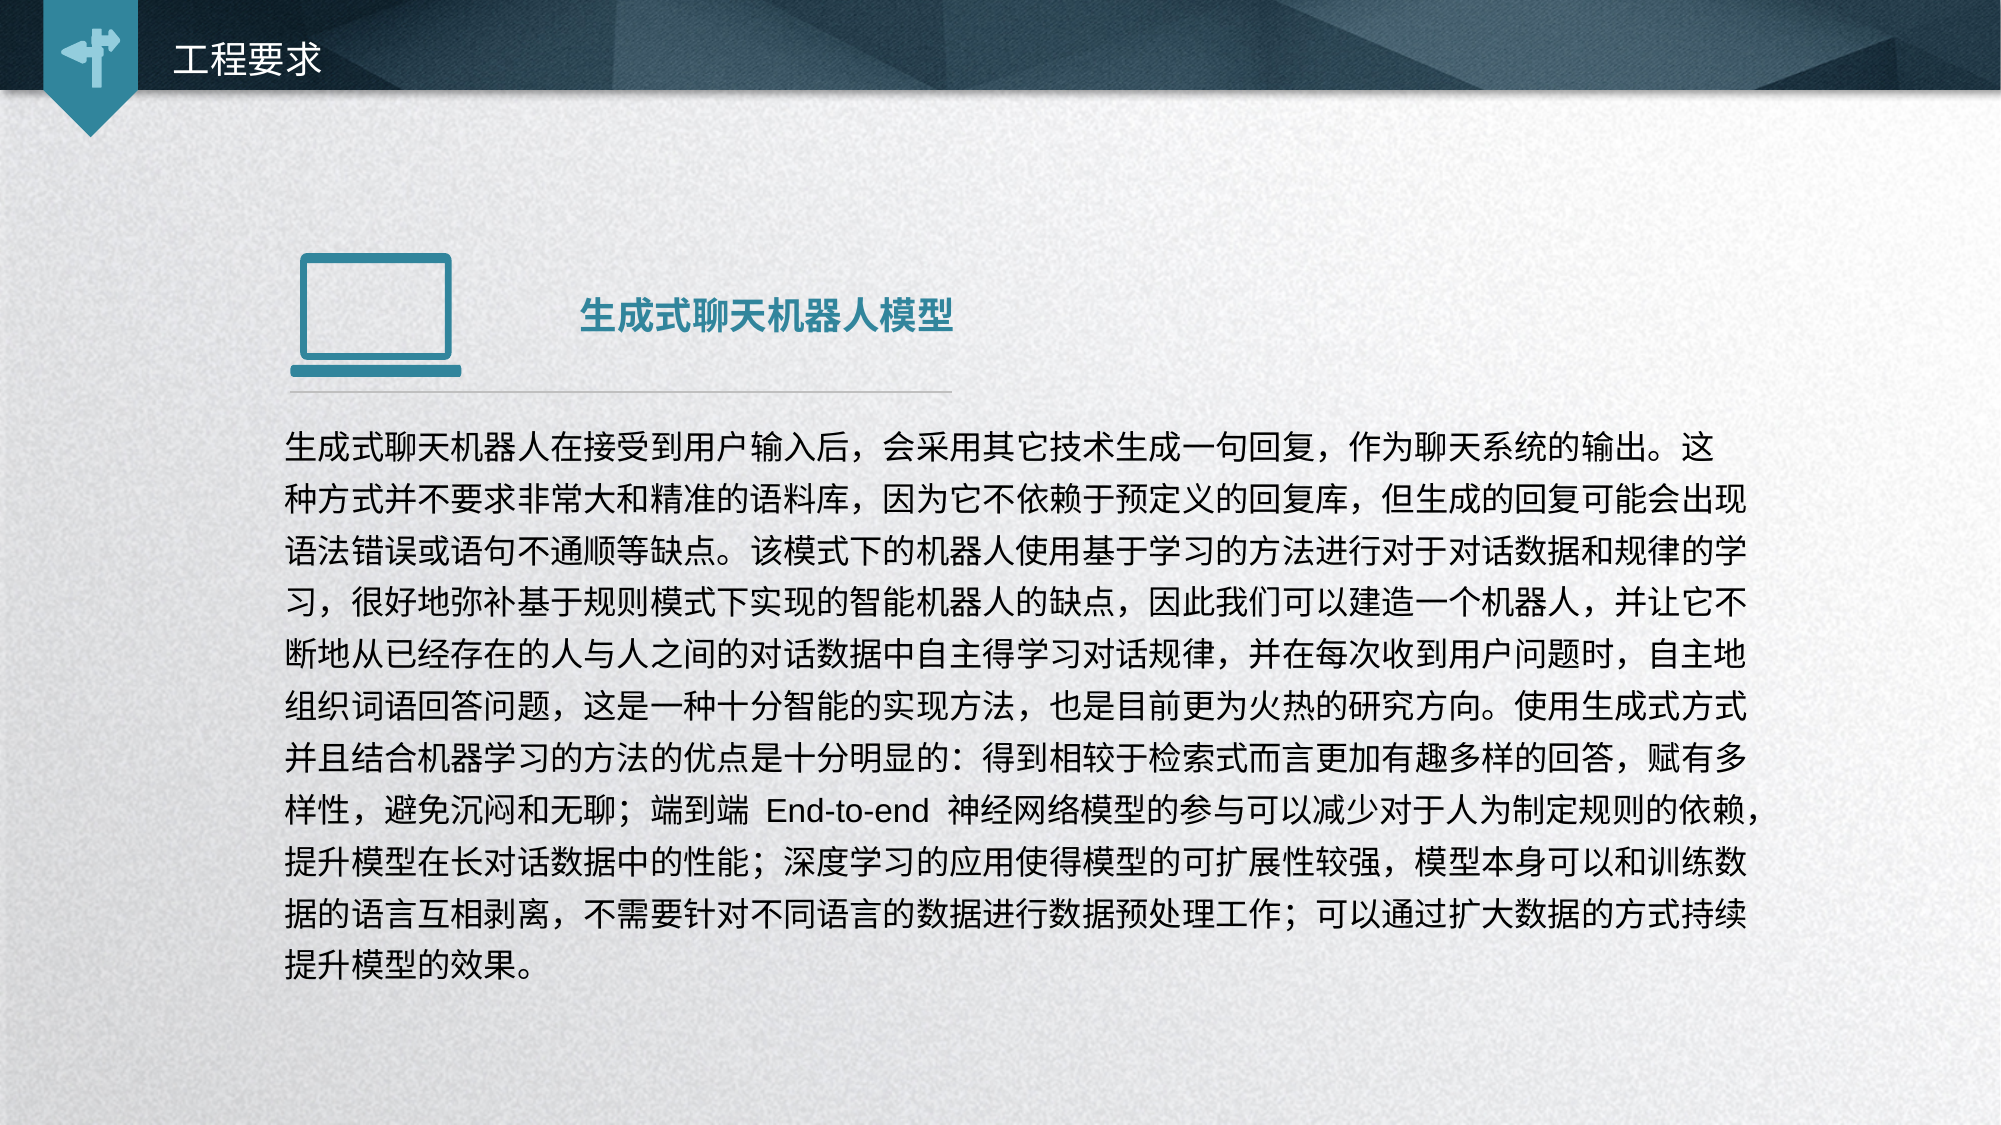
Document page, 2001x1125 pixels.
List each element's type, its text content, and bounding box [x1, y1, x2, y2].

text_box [43, 0, 139, 138]
picture [0, 92, 2001, 1125]
text_box 生成式聊天机器人在接受到用户输入后，会采用其它技术生成一句回复，作为聊天系统的输出。这 种方式并不要求非常大和精准的语料库，因为它不依赖于预定义的回复库，但生成的回复可能会出现语法错误或语句不通顺等缺点。该模式下的机器人使用基于学习的方法进行对于对话数据和规律的学习，很好地弥补基于规则模式下实现的智能机器人的缺点，因此我们可以建造一个机器人，并让它不断地从已经存在的人与人之间的对话数据中自主得学习对话规律，并在每次收到用户问题时，自主地组织词语回答问题，这是一种十分智能的实现方法，也是目前更为火热的研究方向。使用生成式方式并且结合机器学习的方法的优点是十分明显的：得到相较于检索式而言更加有趣多样的回答，赋有多样性，避免沉闷和无聊；端到端 End-to-end 神经网络模型的参与可以减少对于人为制定规则的依赖，提升模型在长对话数据中的性能；深度学习的应用使得模型的可扩展性较强，模型本身可以和训练数据的语言互相剥离，不需要针对不同语言的数据进行数据预处理工作；可以通过扩大数据的方式持续提升模型的效果。 [269, 406, 1780, 992]
text_box [300, 253, 452, 360]
text_box 生成式聊天机器人模型 [565, 285, 970, 345]
text_box 工程要求 [161, 30, 835, 88]
text_box [140, 0, 2001, 92]
text_box [0, 0, 41, 92]
text_box [290, 364, 462, 377]
